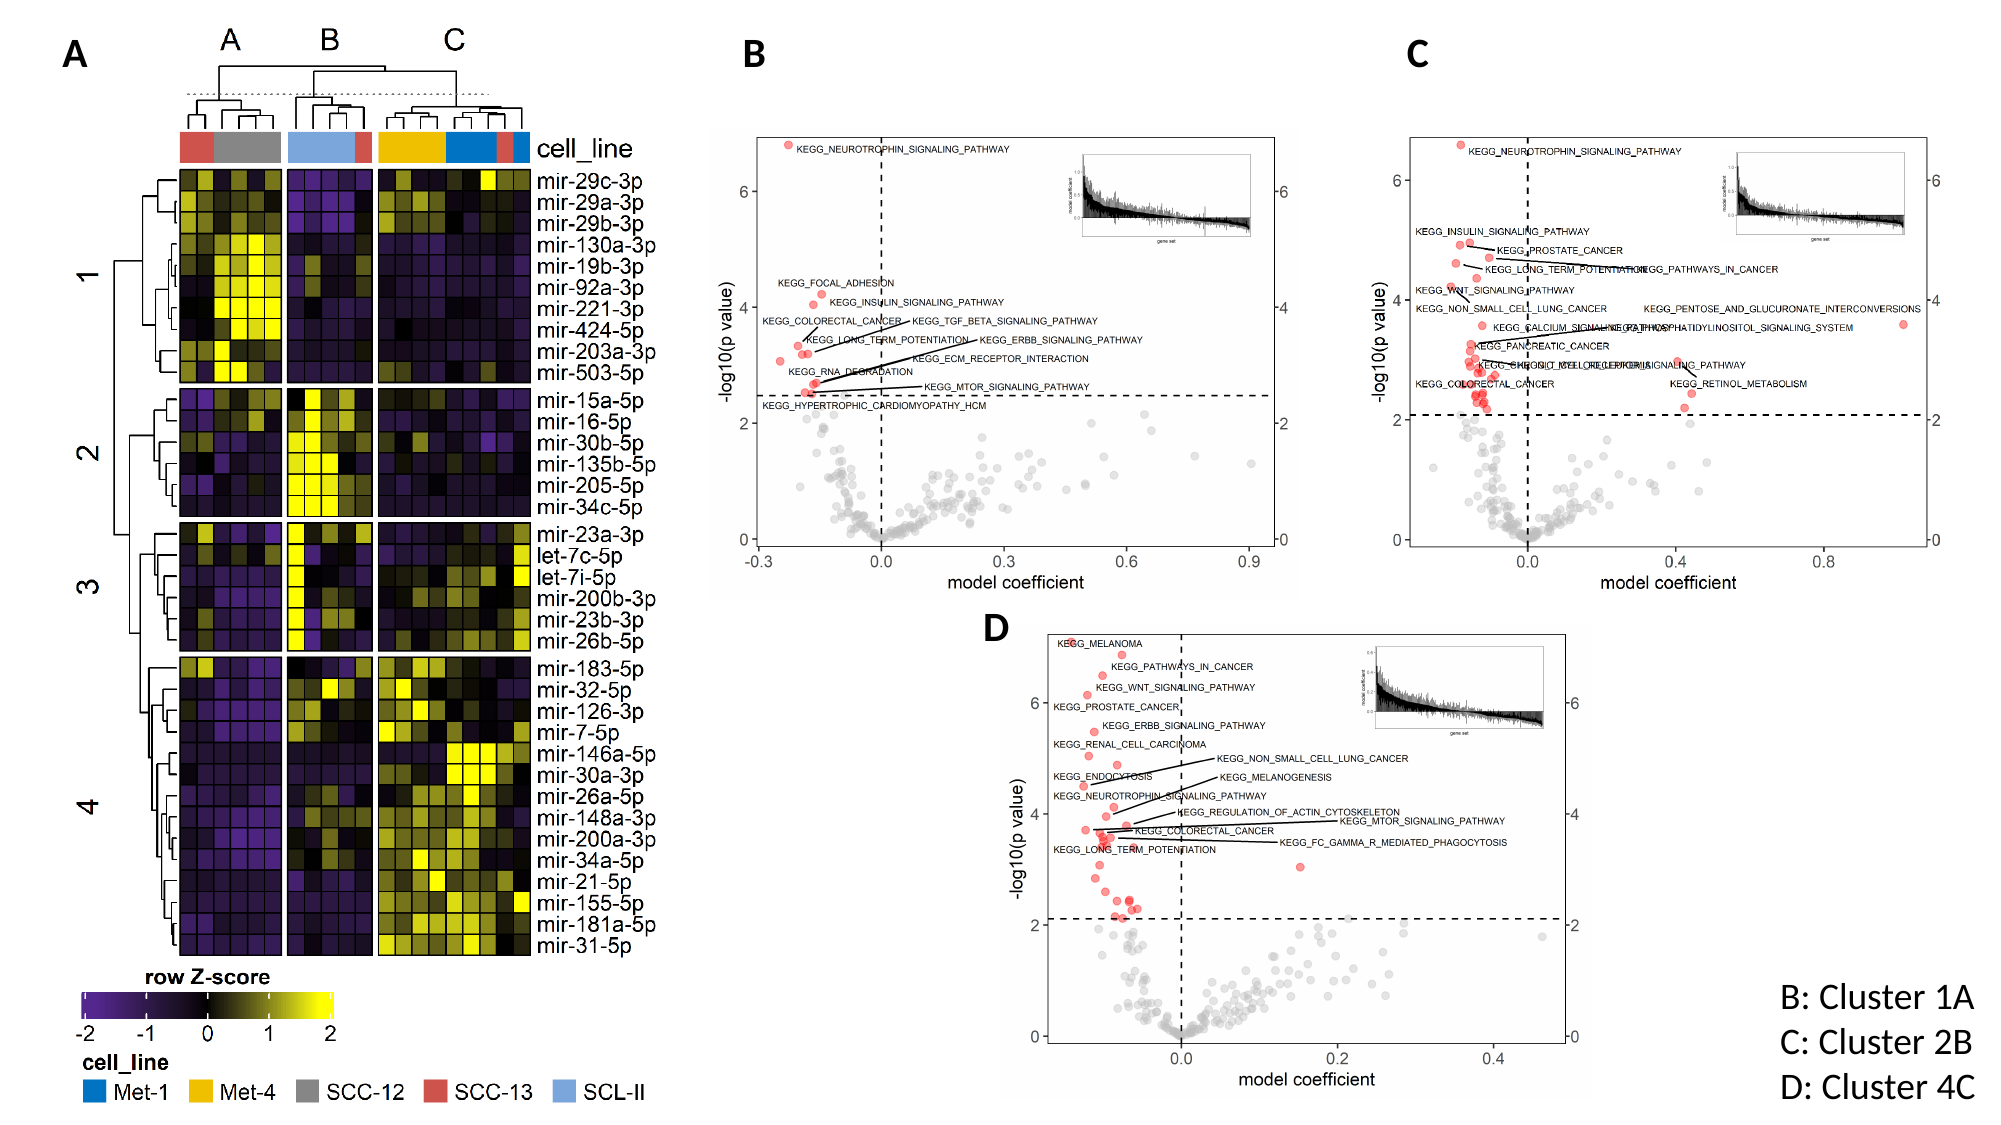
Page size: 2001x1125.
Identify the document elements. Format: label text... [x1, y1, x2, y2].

text_box B: Cluster 1A C: Cluster 2B D: Cluster 4C [1765, 964, 2000, 1115]
picture [47, 0, 686, 1117]
text_box C [1392, 18, 1469, 83]
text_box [1361, 128, 1953, 601]
text_box D [968, 601, 1045, 658]
text_box B [728, 18, 805, 83]
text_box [1000, 625, 1591, 1098]
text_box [709, 128, 1301, 601]
